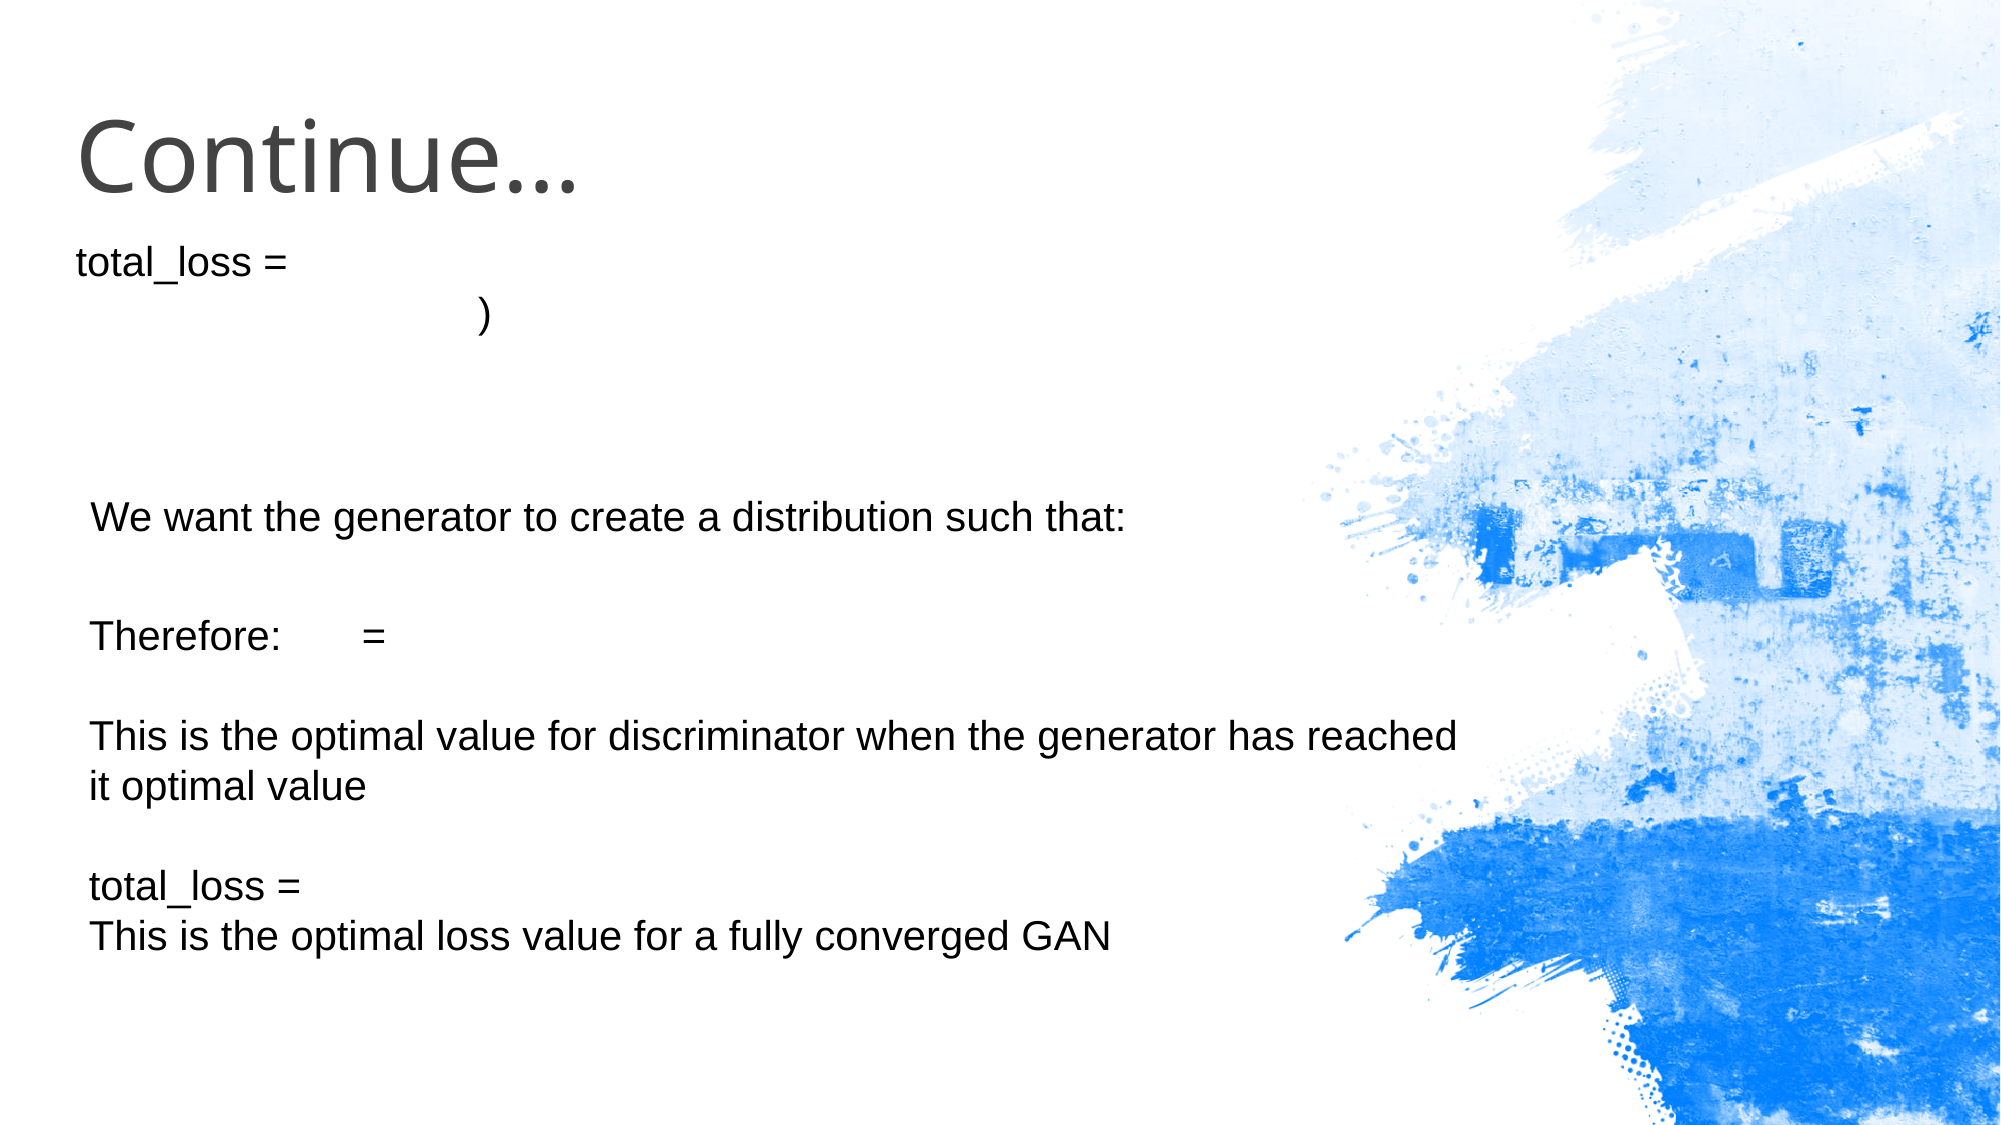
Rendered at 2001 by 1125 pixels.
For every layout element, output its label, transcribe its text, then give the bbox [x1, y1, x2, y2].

text_box Continue… [60, 68, 1353, 228]
picture [0, 0, 2001, 1125]
